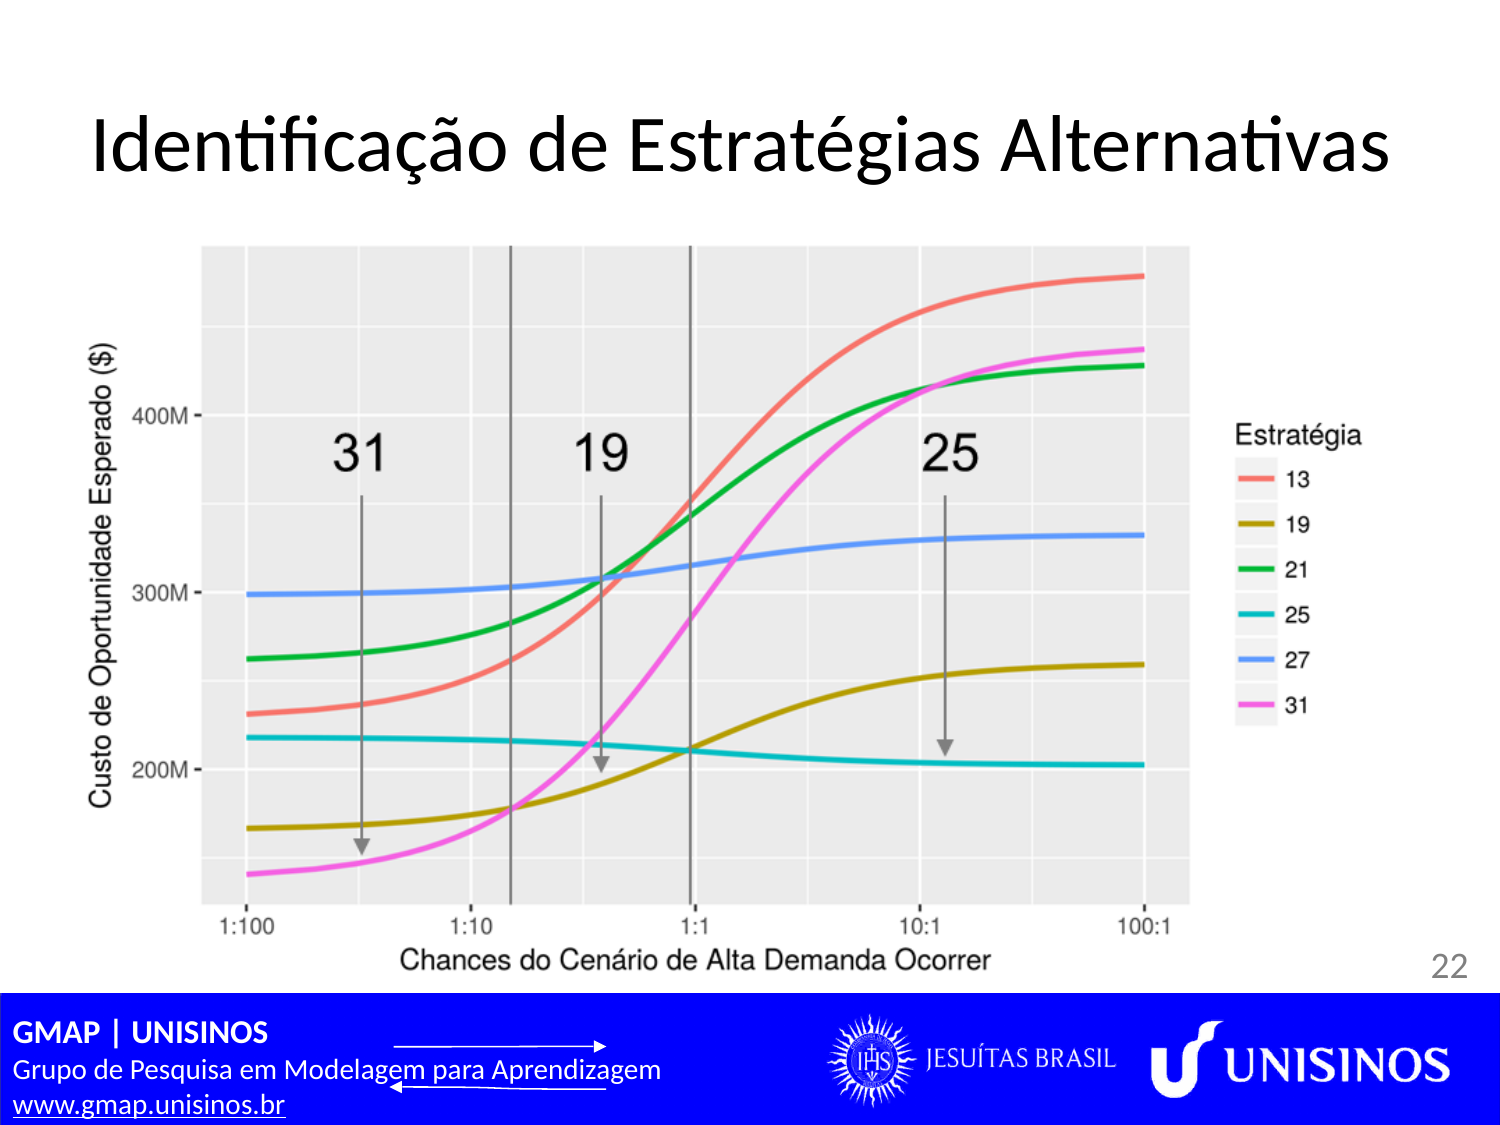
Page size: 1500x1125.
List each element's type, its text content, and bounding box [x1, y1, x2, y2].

picture [0, 993, 1500, 1125]
title Identificação de Estratégias Alternativas [75, 45, 1425, 233]
picture [74, 232, 1391, 985]
